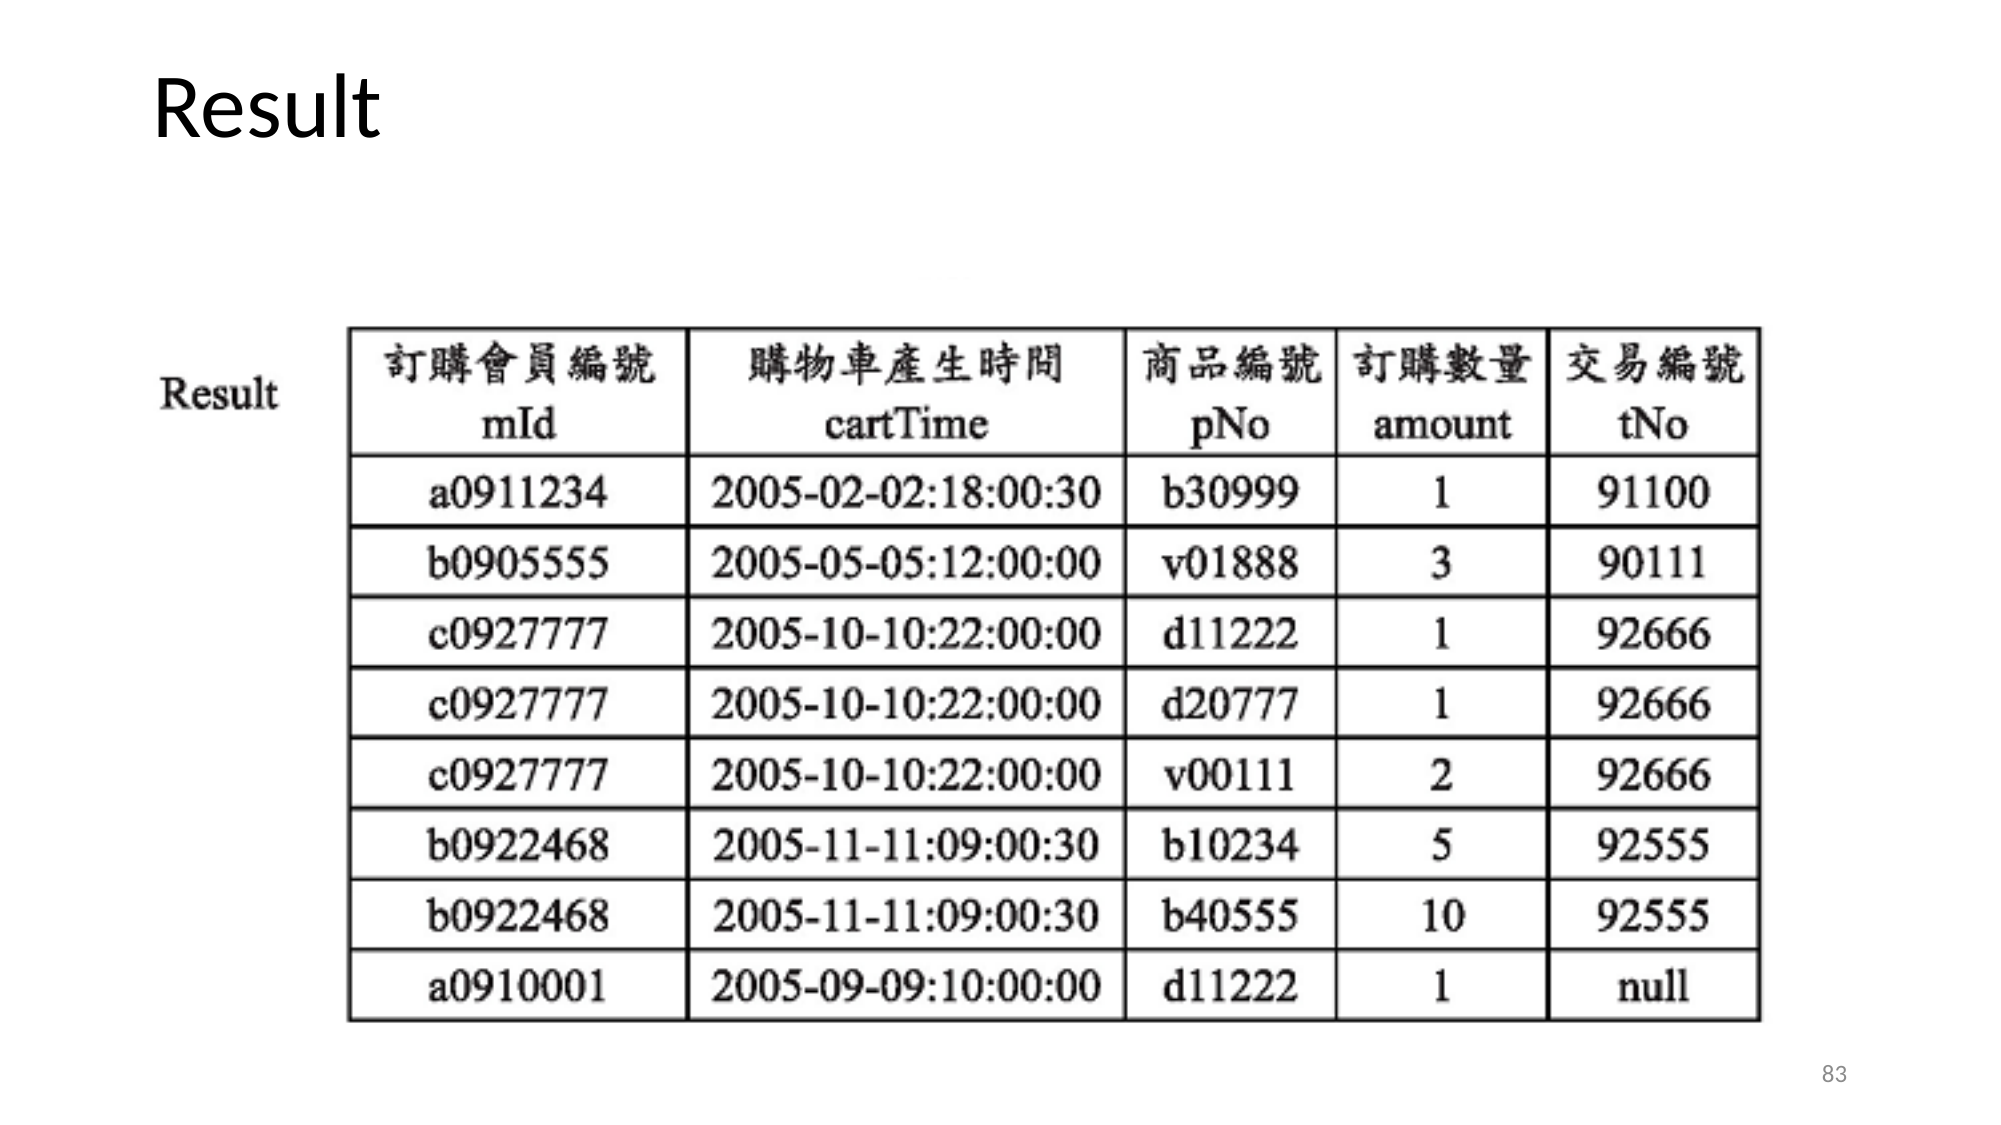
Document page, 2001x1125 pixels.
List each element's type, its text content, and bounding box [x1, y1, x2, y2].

title Result [137, 49, 1863, 166]
slide_number 83 [1412, 1042, 1863, 1103]
picture [137, 277, 1786, 1047]
